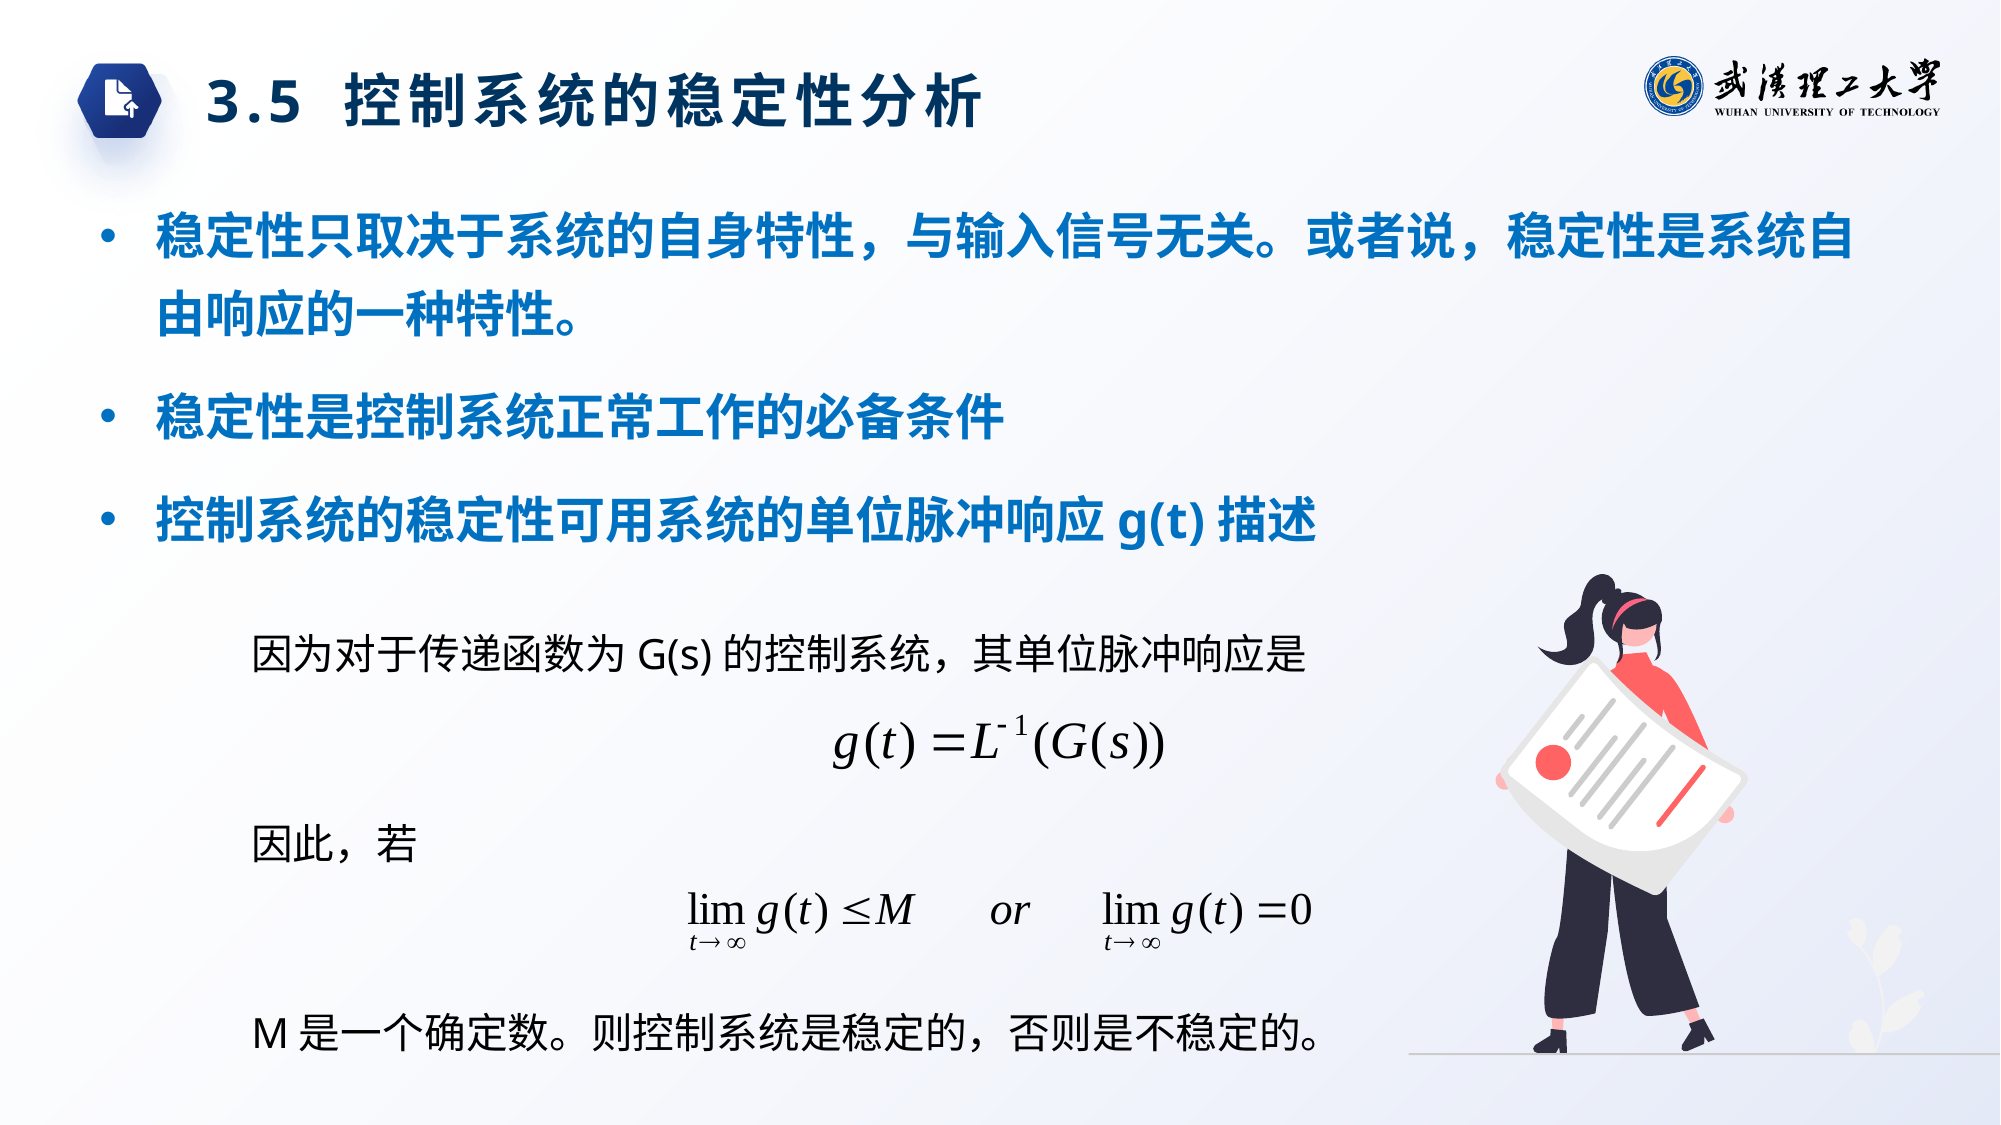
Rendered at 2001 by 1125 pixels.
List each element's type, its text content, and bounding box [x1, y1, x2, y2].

list 3.5 控制系统的稳定性分析 [191, 56, 1624, 143]
picture [0, 0, 2000, 1125]
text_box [822, 701, 1178, 781]
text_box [680, 878, 1319, 963]
text_box 因为对于传递函数为G(s)的控制系统，其单位脉冲响应是 [236, 620, 1383, 686]
text_box 稳定性只取决于系统的自身特性，与输入信号无关。或者说，稳定性是系统自由响应的一种特性。 稳定性是控制系统正常工作的必备条件 控制系统的稳定性可用系统的单位脉冲响应g(t)描述 [84, 179, 1916, 557]
text_box 因此，若 [236, 810, 556, 875]
text_box M是一个确定数。则控制系统是稳定的，否则是不稳定的。 [236, 999, 1359, 1065]
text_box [1408, 573, 2000, 1056]
